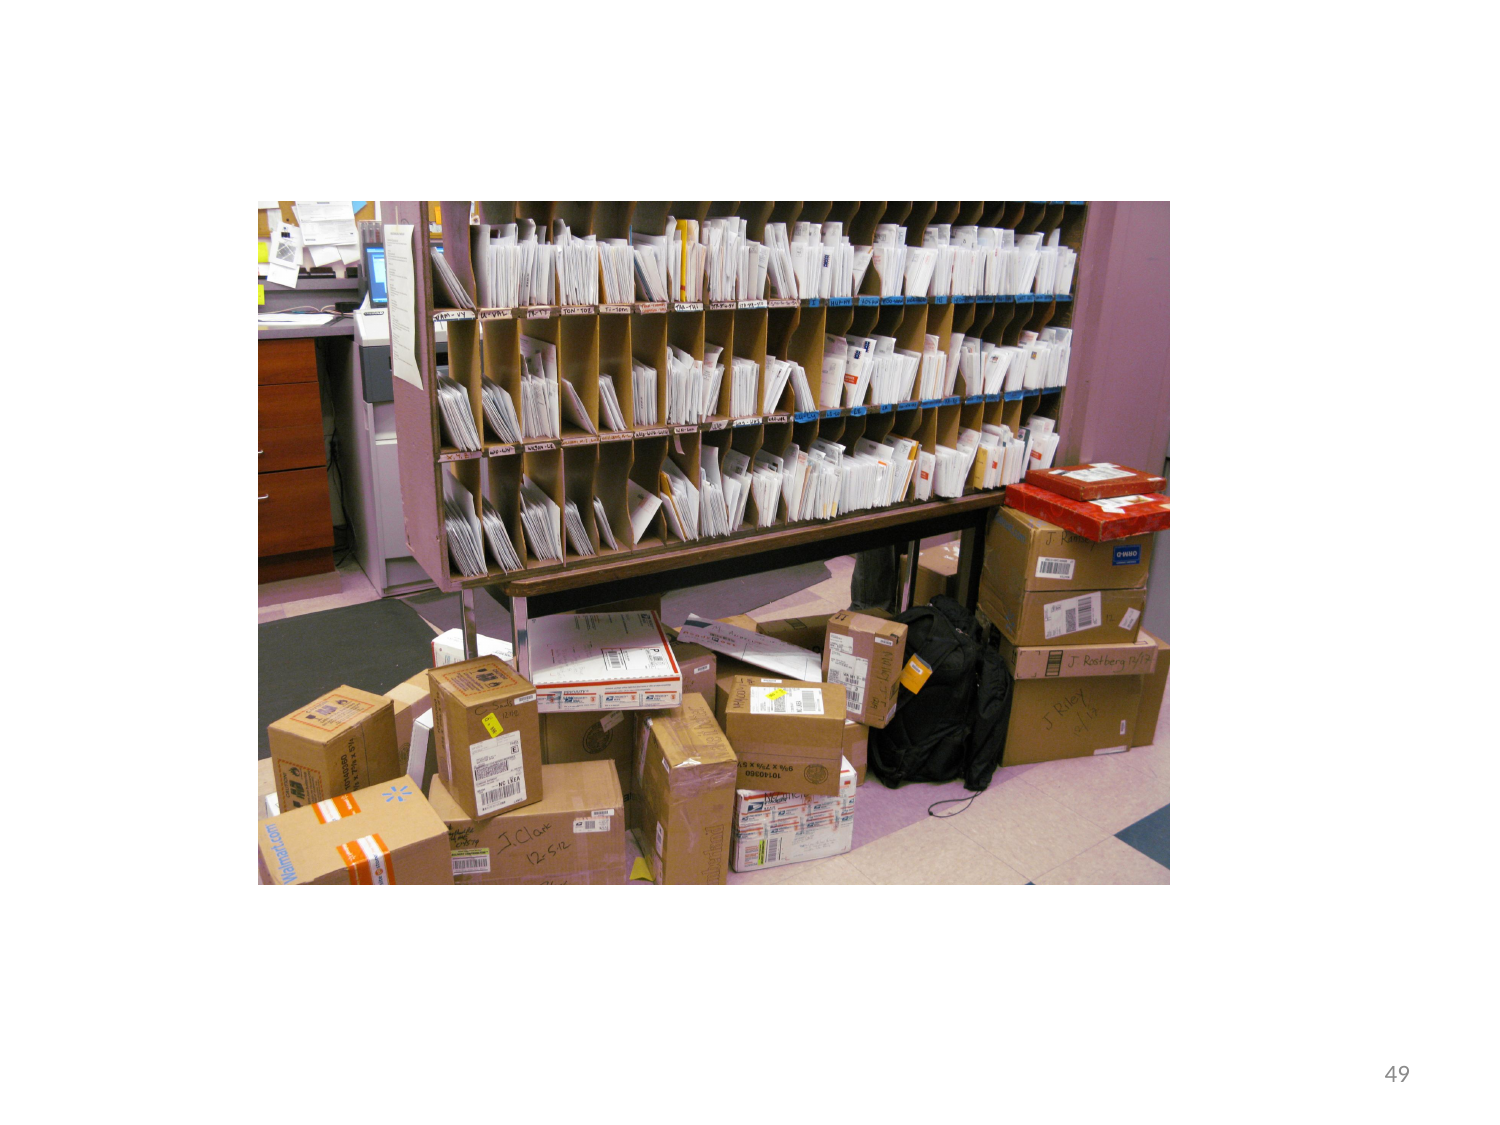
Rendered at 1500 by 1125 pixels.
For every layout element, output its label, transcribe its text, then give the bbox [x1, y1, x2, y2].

slide_number 49 [1074, 1042, 1425, 1103]
picture [257, 201, 1170, 886]
